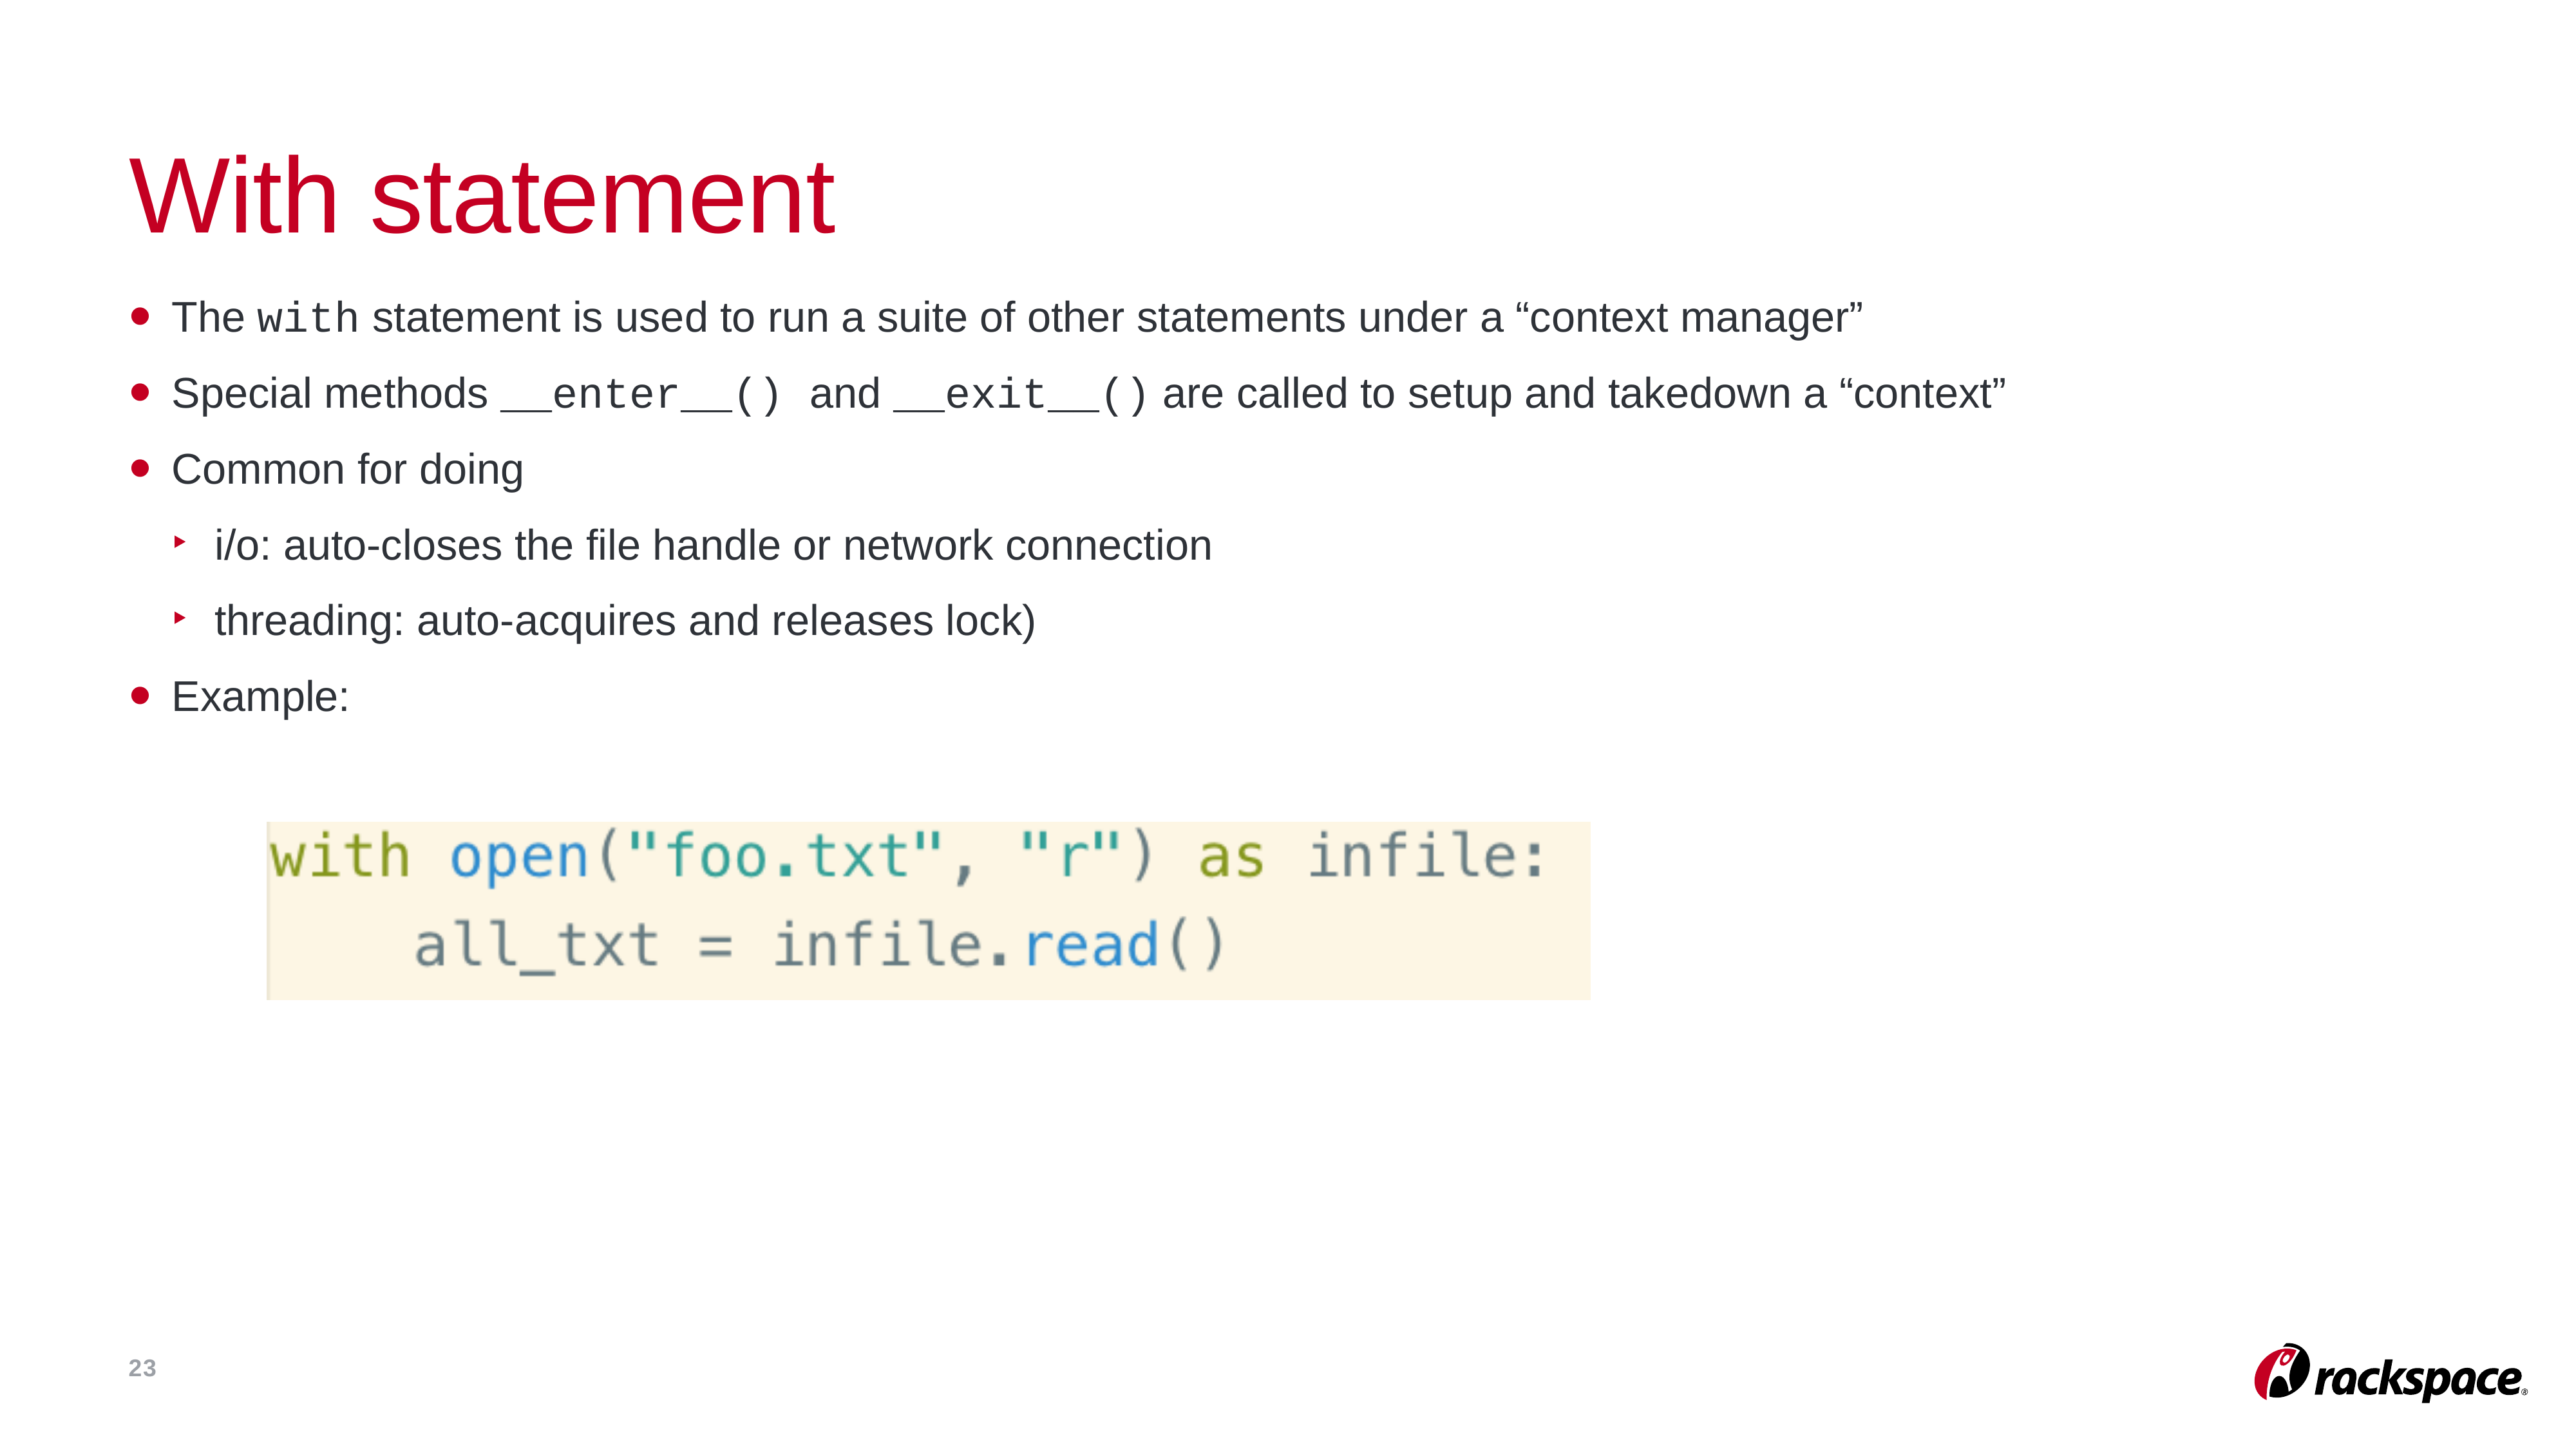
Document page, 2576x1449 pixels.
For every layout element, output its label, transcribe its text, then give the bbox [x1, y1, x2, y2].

list The with statement is used to run a suite of other statements under a “context manager” Special methods __enter__() and __exit__() are called to setup and takedown a “context” Common for doing i/o: auto-closes the file handle or network connection threading: auto-acquires and releases lock) Example: [128, 294, 2448, 1280]
slide_number 23 [128, 1351, 163, 1382]
picture [267, 822, 1591, 1000]
title With statement [128, 15, 2448, 257]
